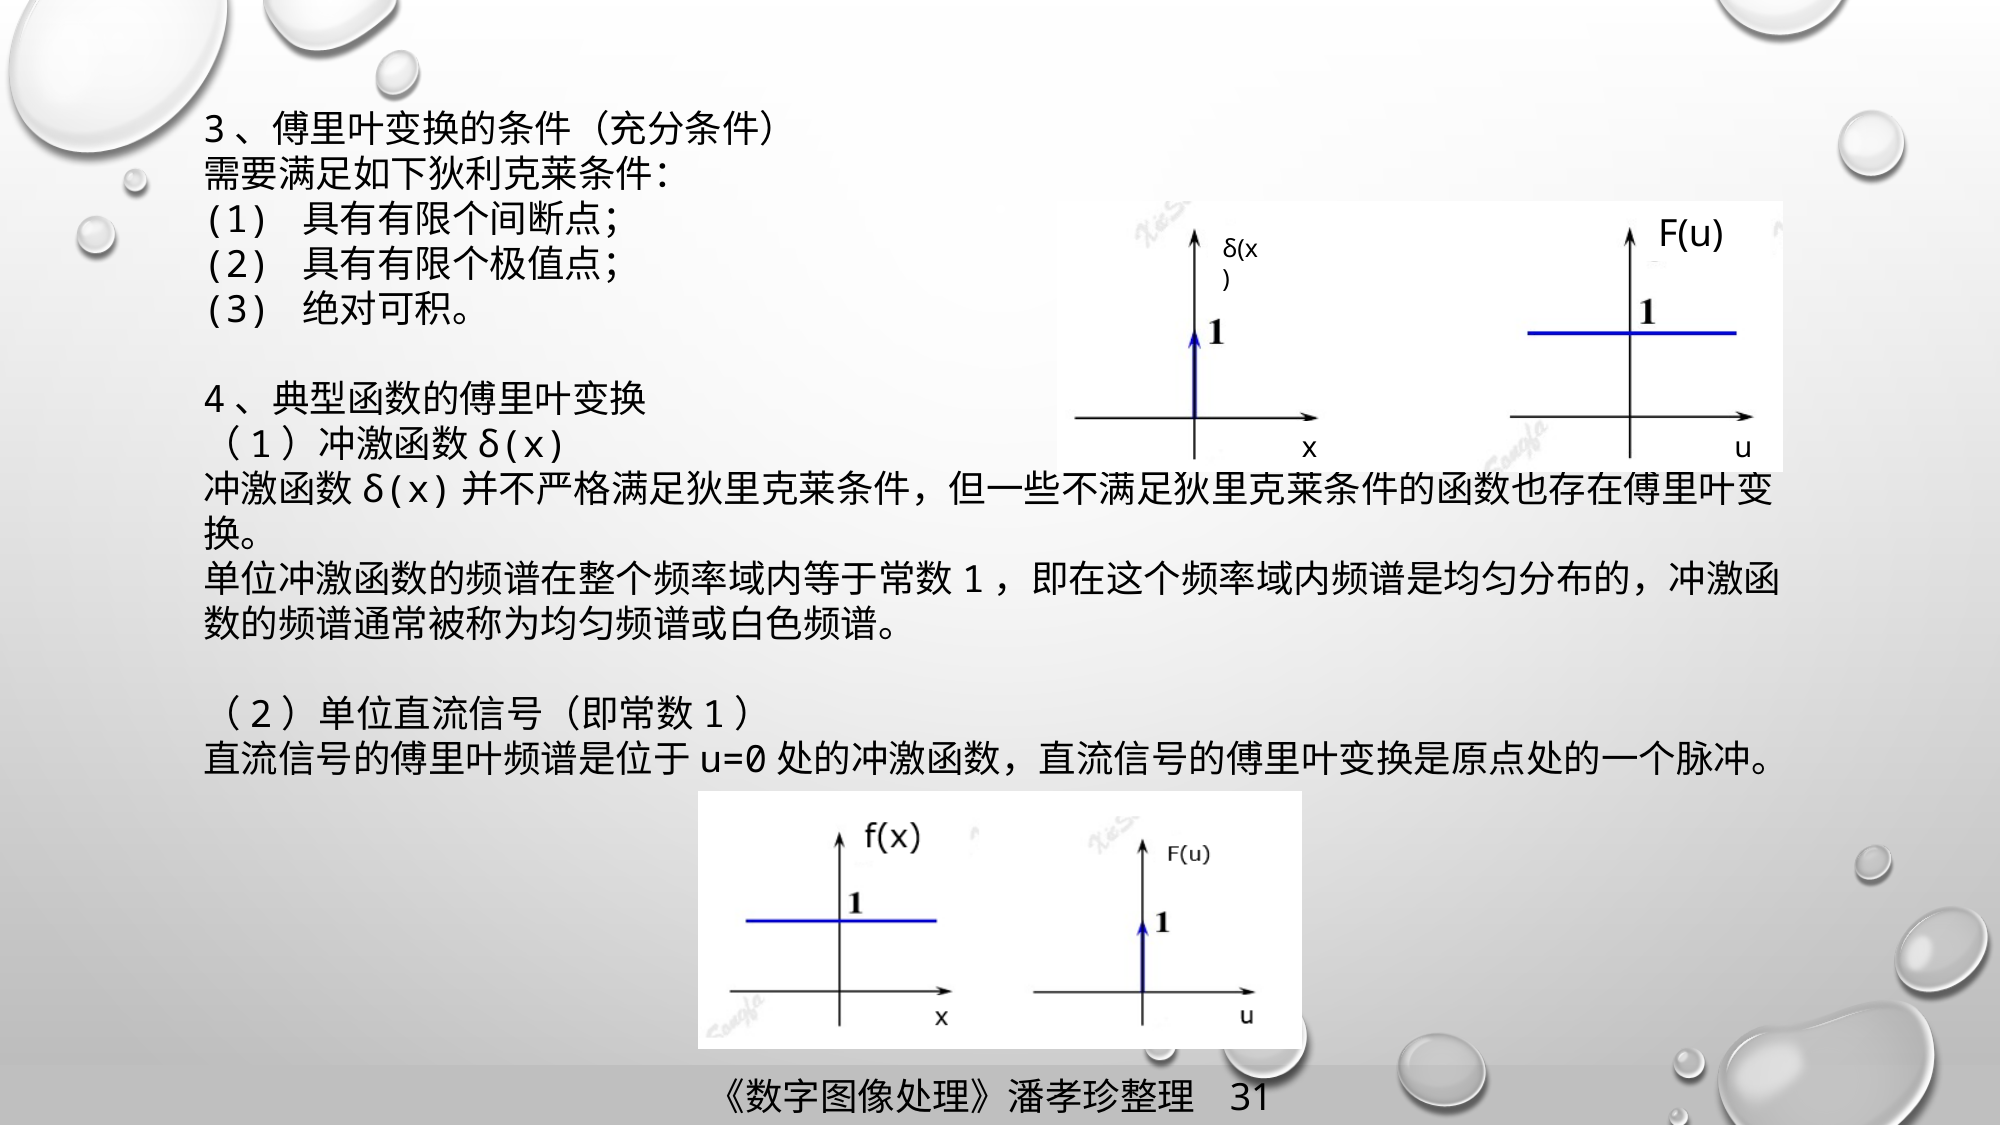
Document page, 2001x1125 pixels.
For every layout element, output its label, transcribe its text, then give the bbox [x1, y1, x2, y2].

picture [0, 0, 2000, 1125]
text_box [1056, 201, 1783, 472]
text_box 3、傅里叶变换的条件（充分条件） 需要满足如下狄利克莱条件： (1) 具有有限个间断点； (2) 具有有限个极值点； (3) 绝对可积。 4、典型函数的傅里叶变换 （1）冲激函数δ(x) 冲激函数δ(x)并不严格满足狄里克莱条件，但一些不满足狄里克莱条件的函数也存在傅里叶变换。 单位冲激函数的频谱在整个频率域内等于常数1，即在这个频率域内频谱是均匀分布的，冲激函数的频谱通常被称为均匀频谱或白色频谱。 （2）单位直流信号（即常数1） 直流信号的傅里叶频谱是位于u=0处的冲激函数，直流信号的傅里叶变换是原点处的一个脉冲。 [188, 98, 1812, 833]
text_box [698, 791, 1302, 1050]
